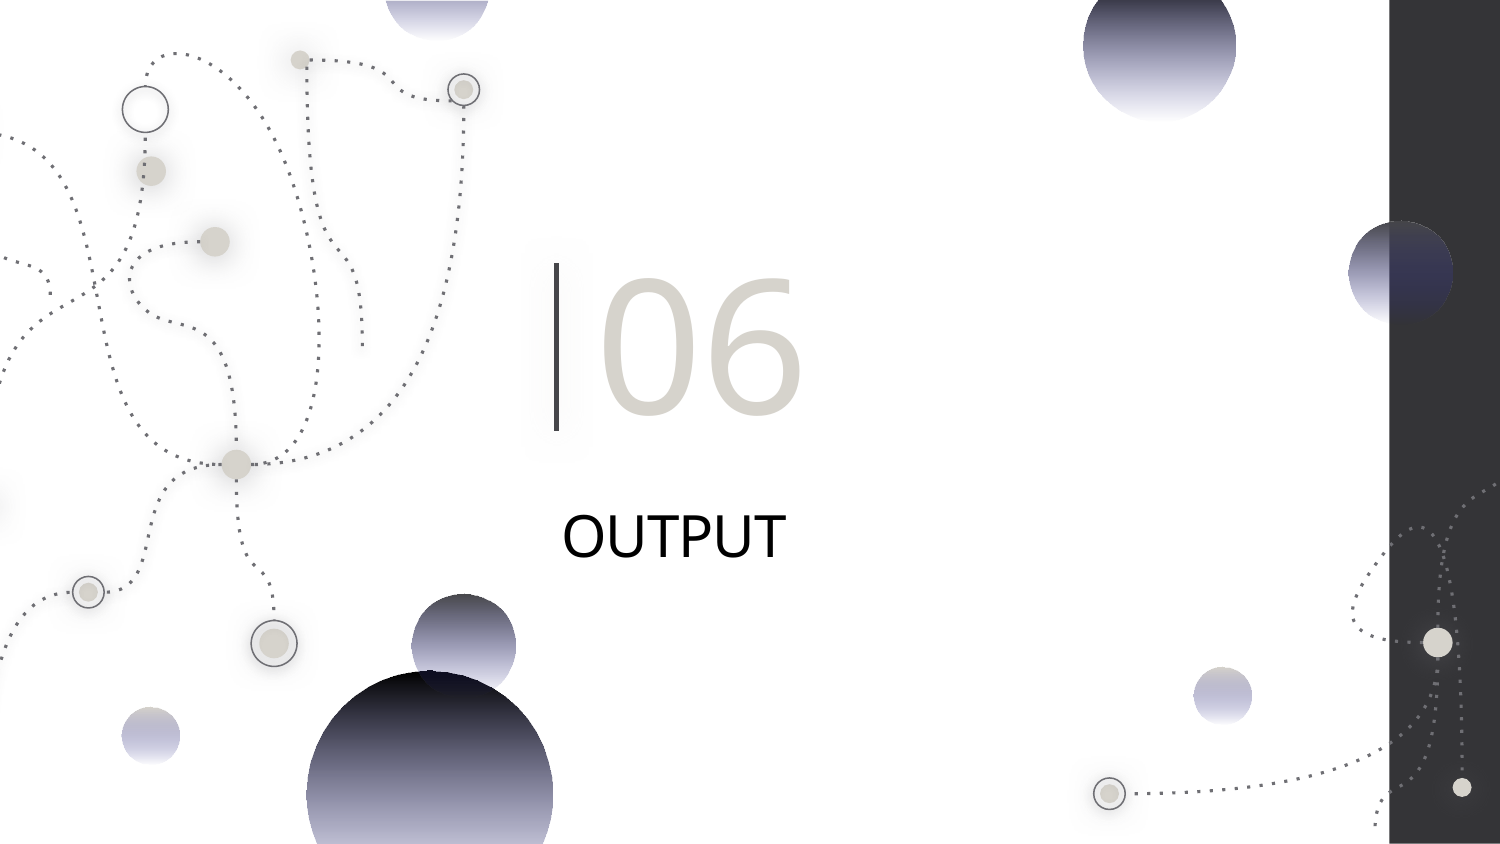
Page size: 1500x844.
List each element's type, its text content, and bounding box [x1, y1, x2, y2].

text_box [1193, 666, 1252, 725]
title 06 [580, 241, 961, 467]
text_box [486, 599, 516, 693]
title OUTPUT [546, 469, 1421, 608]
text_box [0, 50, 480, 844]
